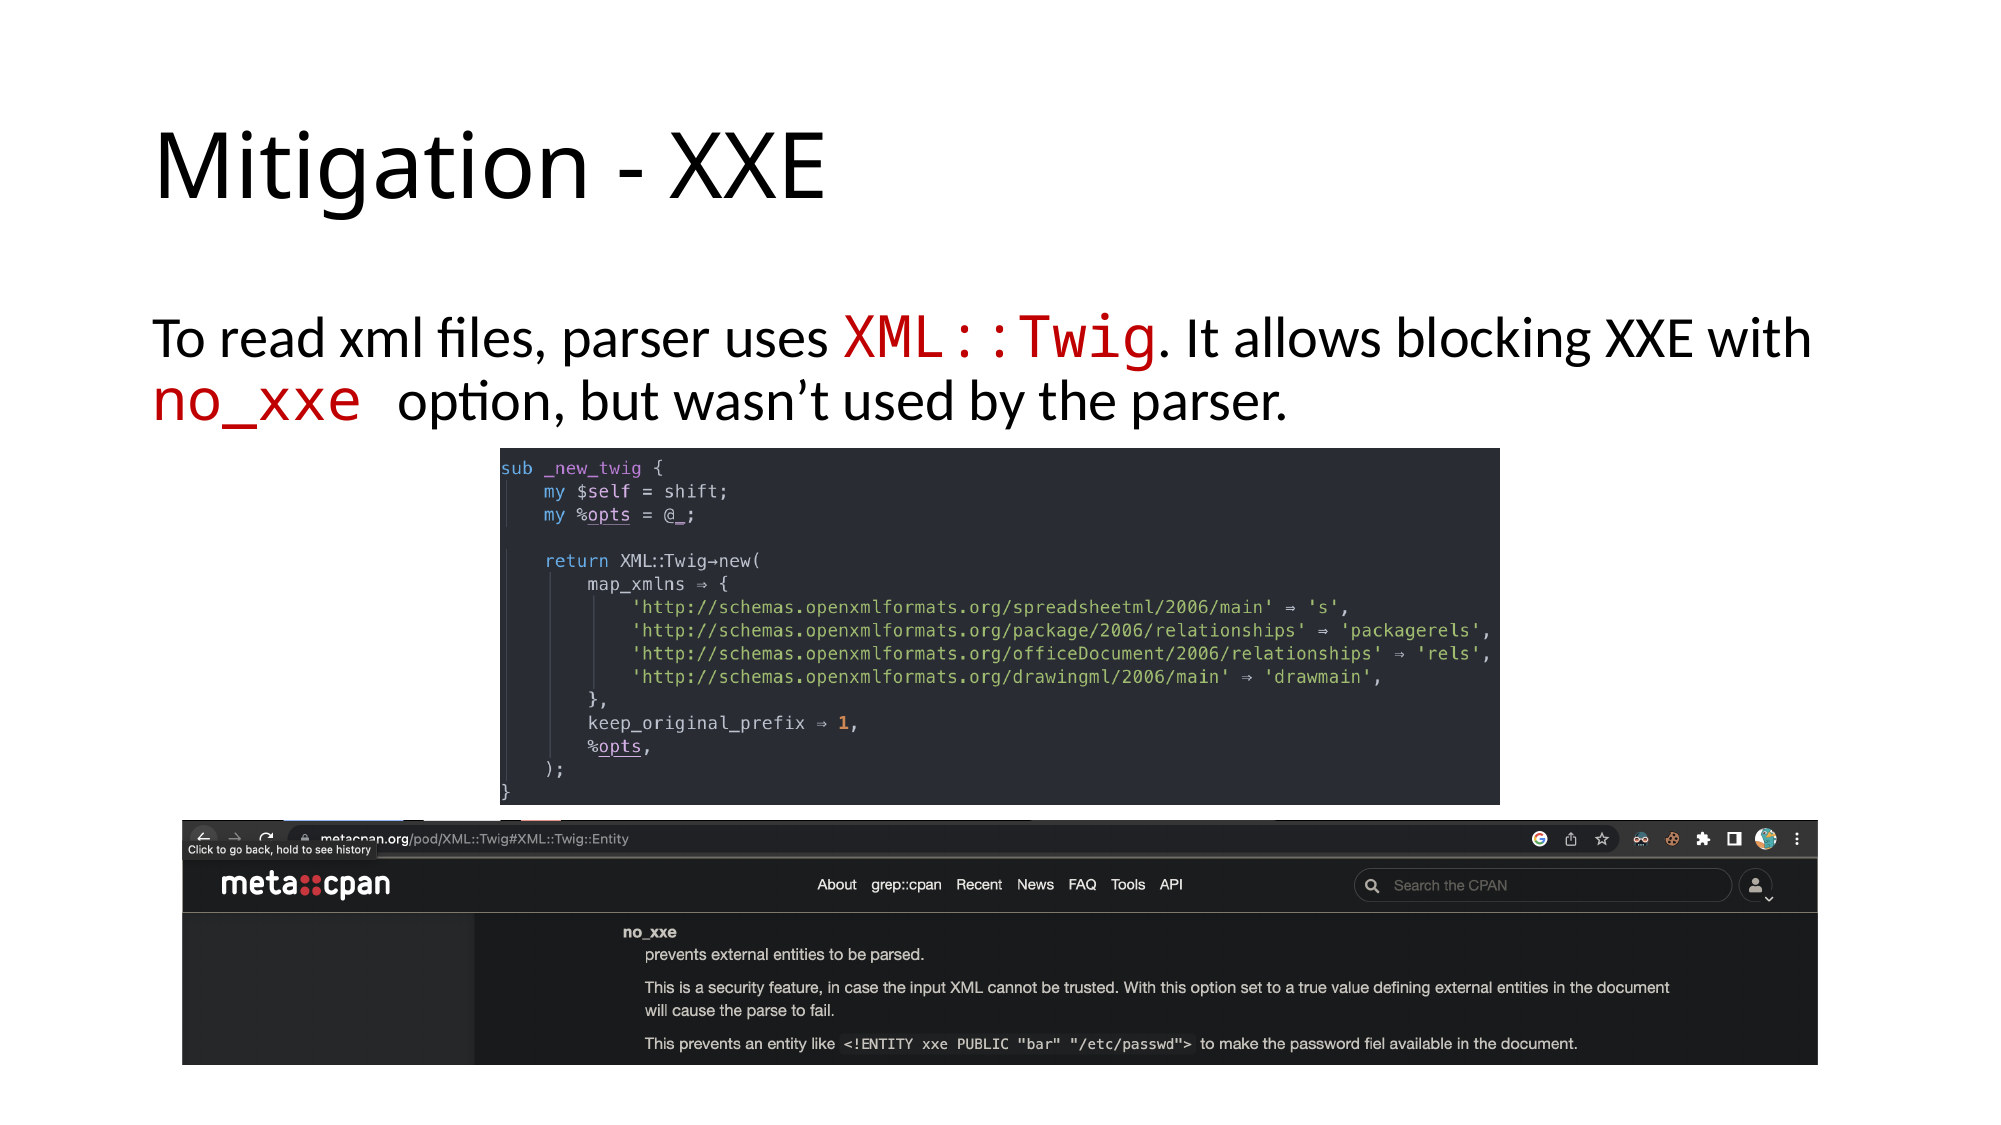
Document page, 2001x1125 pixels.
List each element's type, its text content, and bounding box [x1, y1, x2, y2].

picture [182, 820, 1818, 1066]
list To read xml files, parser uses XML::Twig. It allows blocking XXE with no_xxe option, but wasn’t used by the parser. [137, 299, 1863, 449]
picture [500, 448, 1500, 805]
title Mitigation - XXE [137, 59, 1863, 278]
